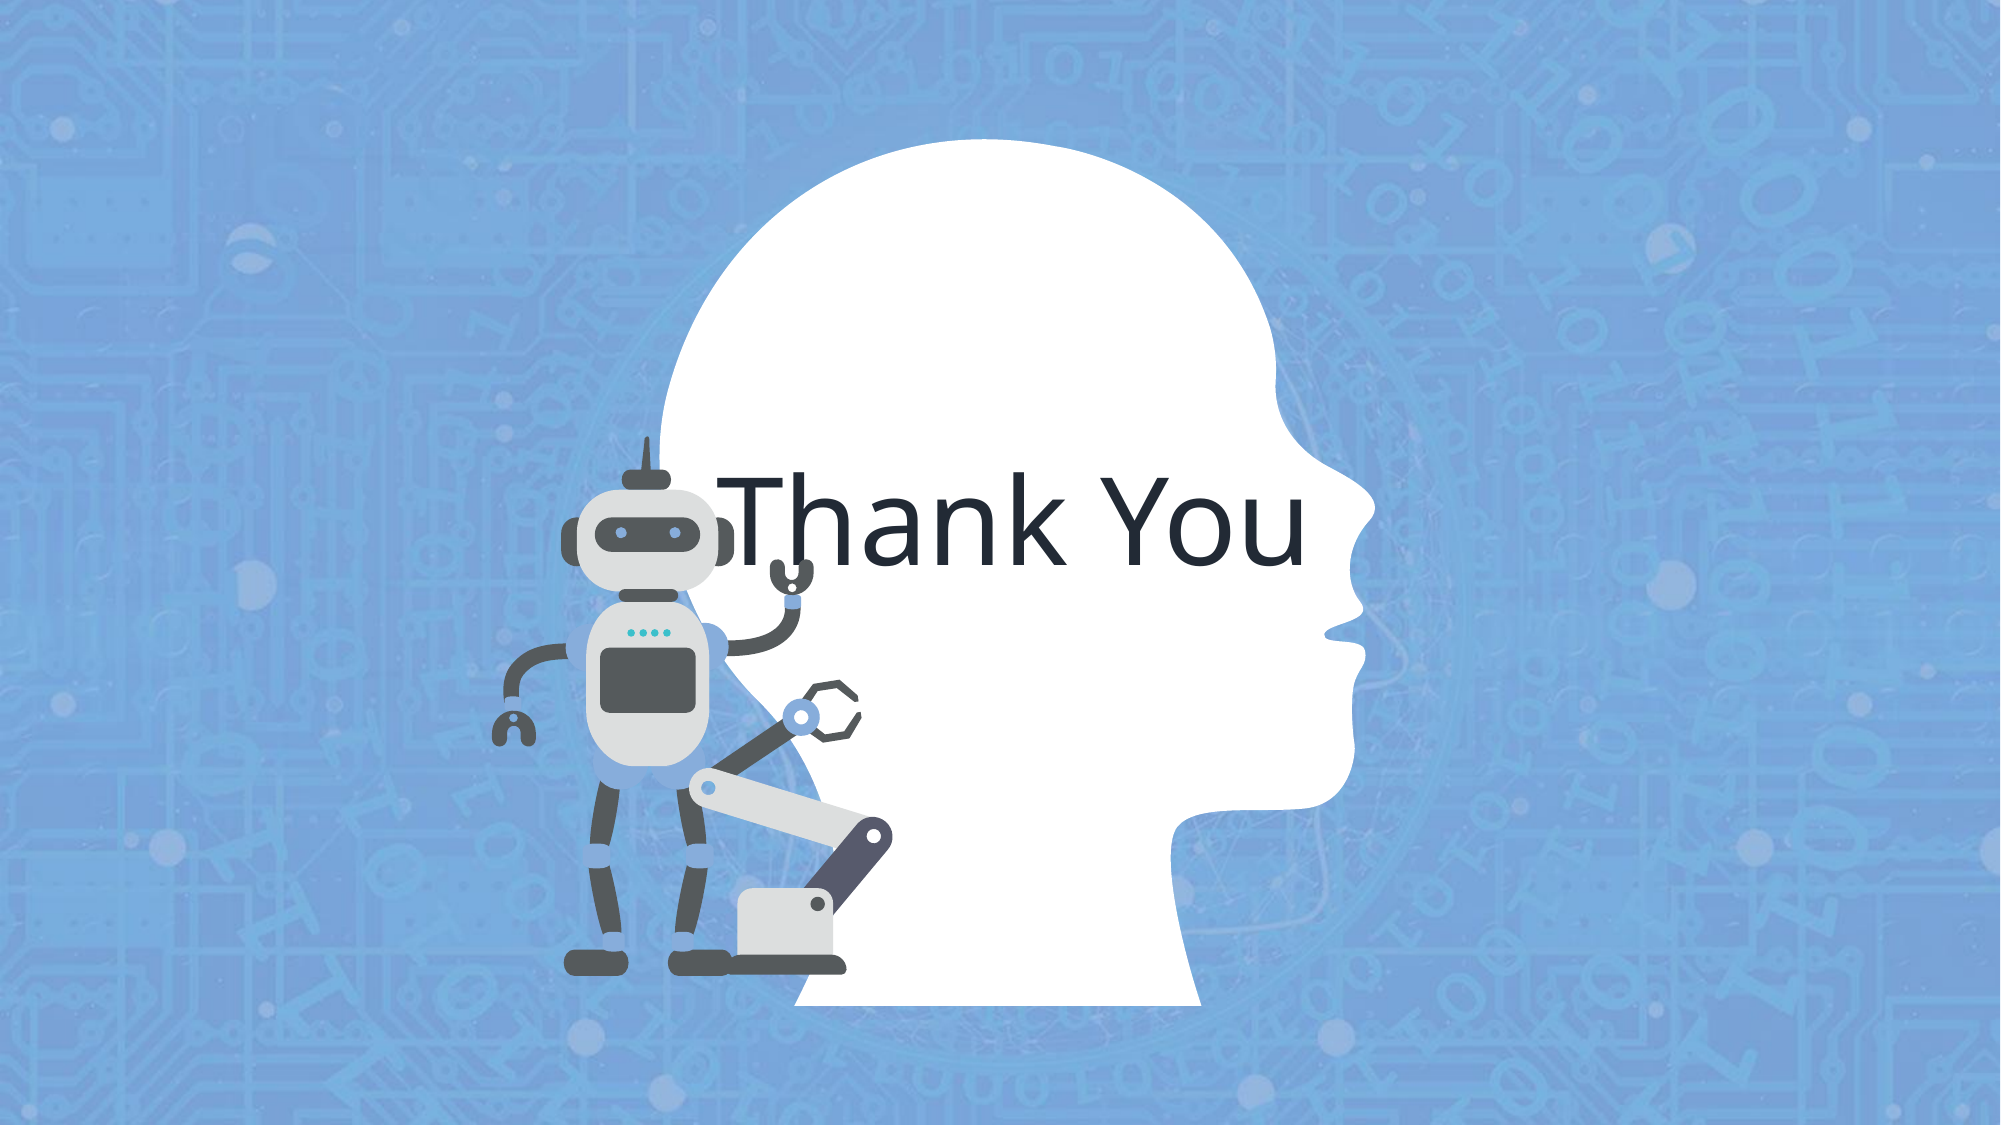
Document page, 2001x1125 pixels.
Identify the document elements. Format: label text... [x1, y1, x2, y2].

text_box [490, 434, 816, 976]
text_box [687, 678, 894, 976]
text_box Thank You [816, 434, 1370, 598]
picture [0, 0, 2001, 1125]
